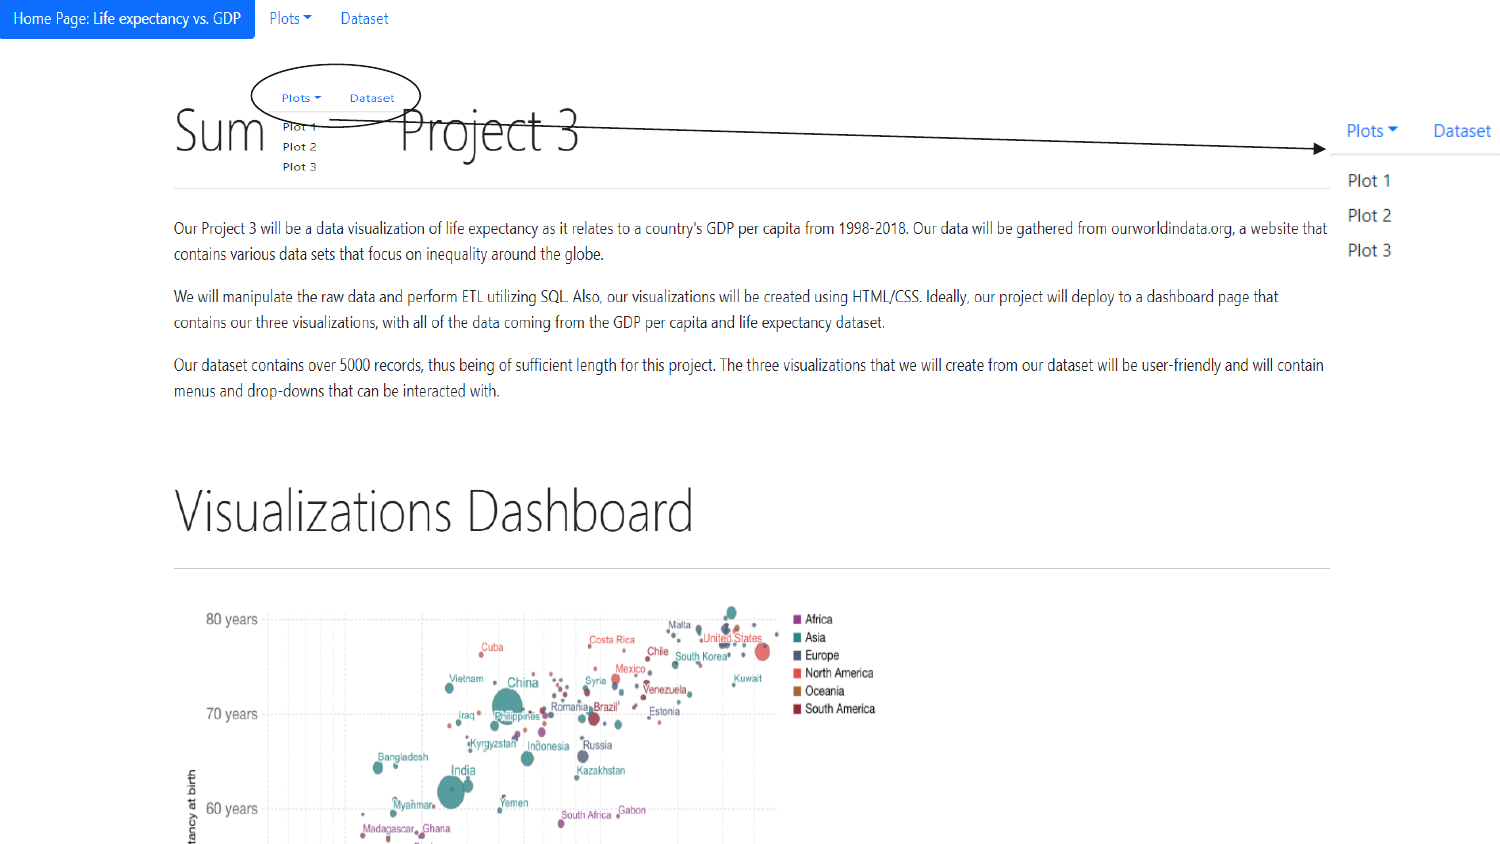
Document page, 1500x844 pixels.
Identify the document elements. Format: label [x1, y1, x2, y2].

text_box [329, 119, 1325, 150]
picture [0, 0, 1500, 844]
